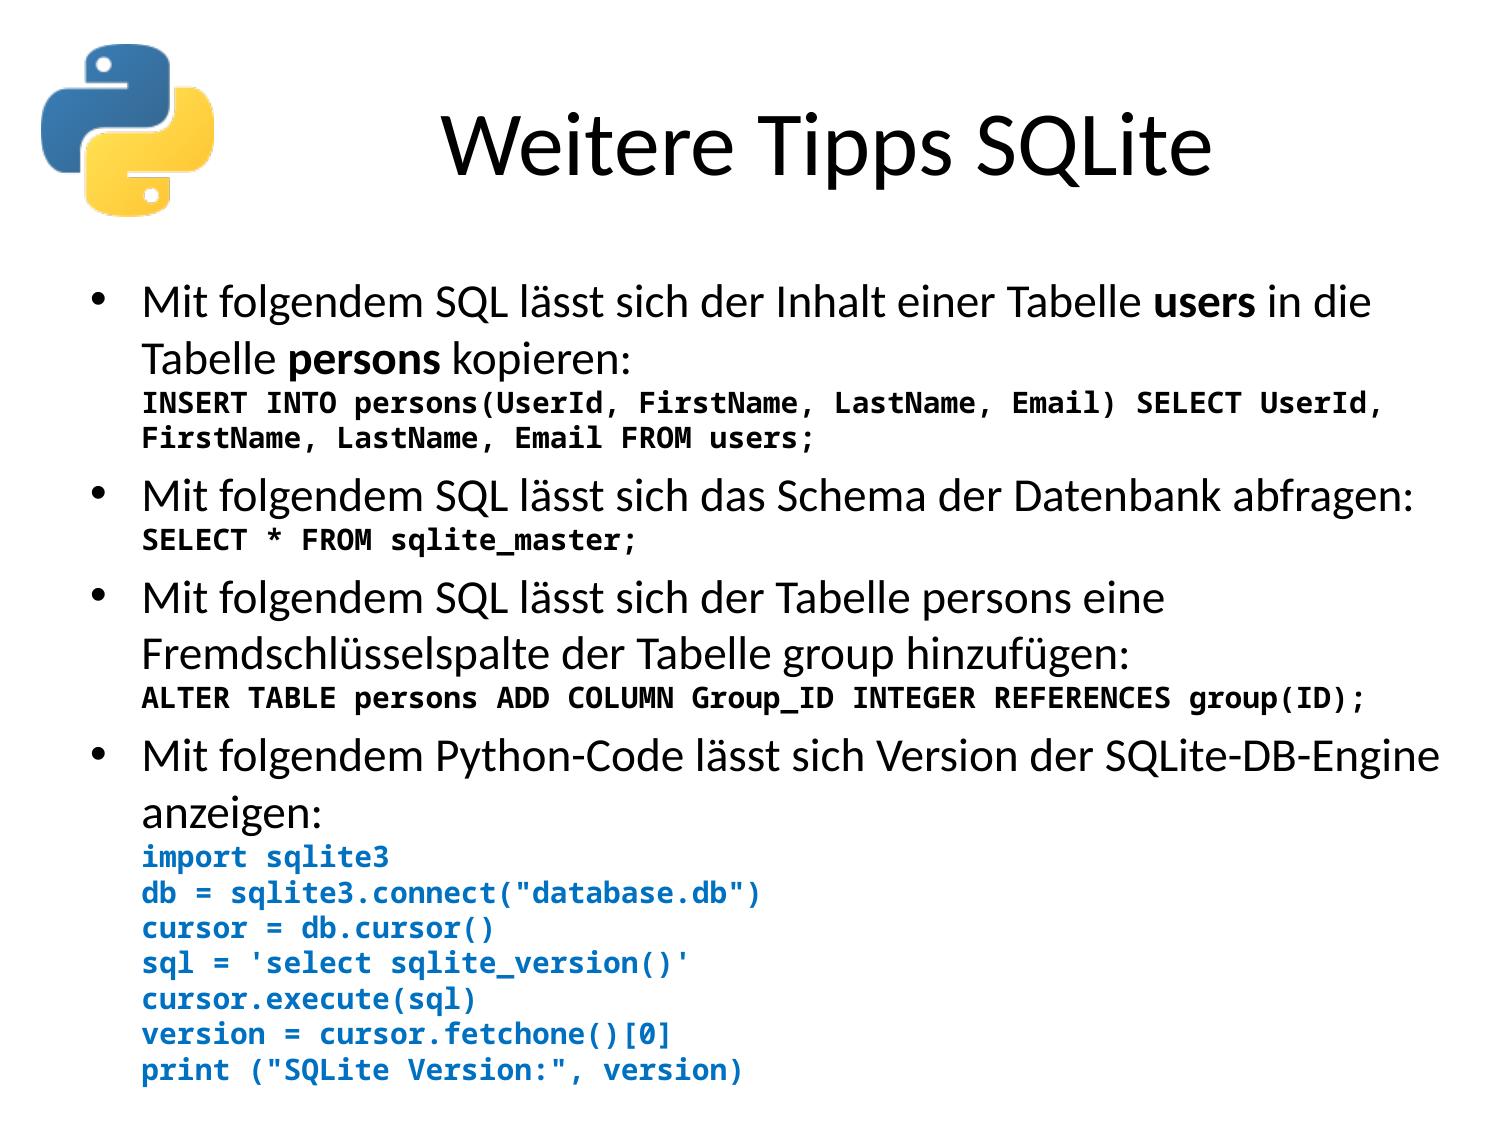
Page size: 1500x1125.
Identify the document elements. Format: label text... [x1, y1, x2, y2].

picture [41, 44, 214, 217]
title Weitere Tipps SQLite [230, 45, 1425, 233]
list Mit folgendem SQL lässt sich der Inhalt einer Tabelle users in die Tabelle persons kopieren: INSERT INTO persons(UserId, FirstName, LastName, Email) SELECT UserId, FirstName, LastName, Email FROM users; Mit folgendem SQL lässt sich das Schema der Datenbank abfragen: SELECT * FROM sqlite_master; Mit folgendem SQL lässt sich der Tabelle persons eine Fremdschlüsselspalte der Tabelle group hinzufügen: ALTER TABLE persons ADD COLUMN Group_ID INTEGER REFERENCES group(ID); Mit folgendem Python-Code lässt sich Version der SQLite-DB-Engine anzeigen: import sqlite3 db = sqlite3.connect("database.db") cursor = db.cursor() sql = 'select sqlite_version()' cursor.execute(sql) version = cursor.fetchone()[0] print ("SQLite Version:", version) [75, 262, 1483, 1094]
